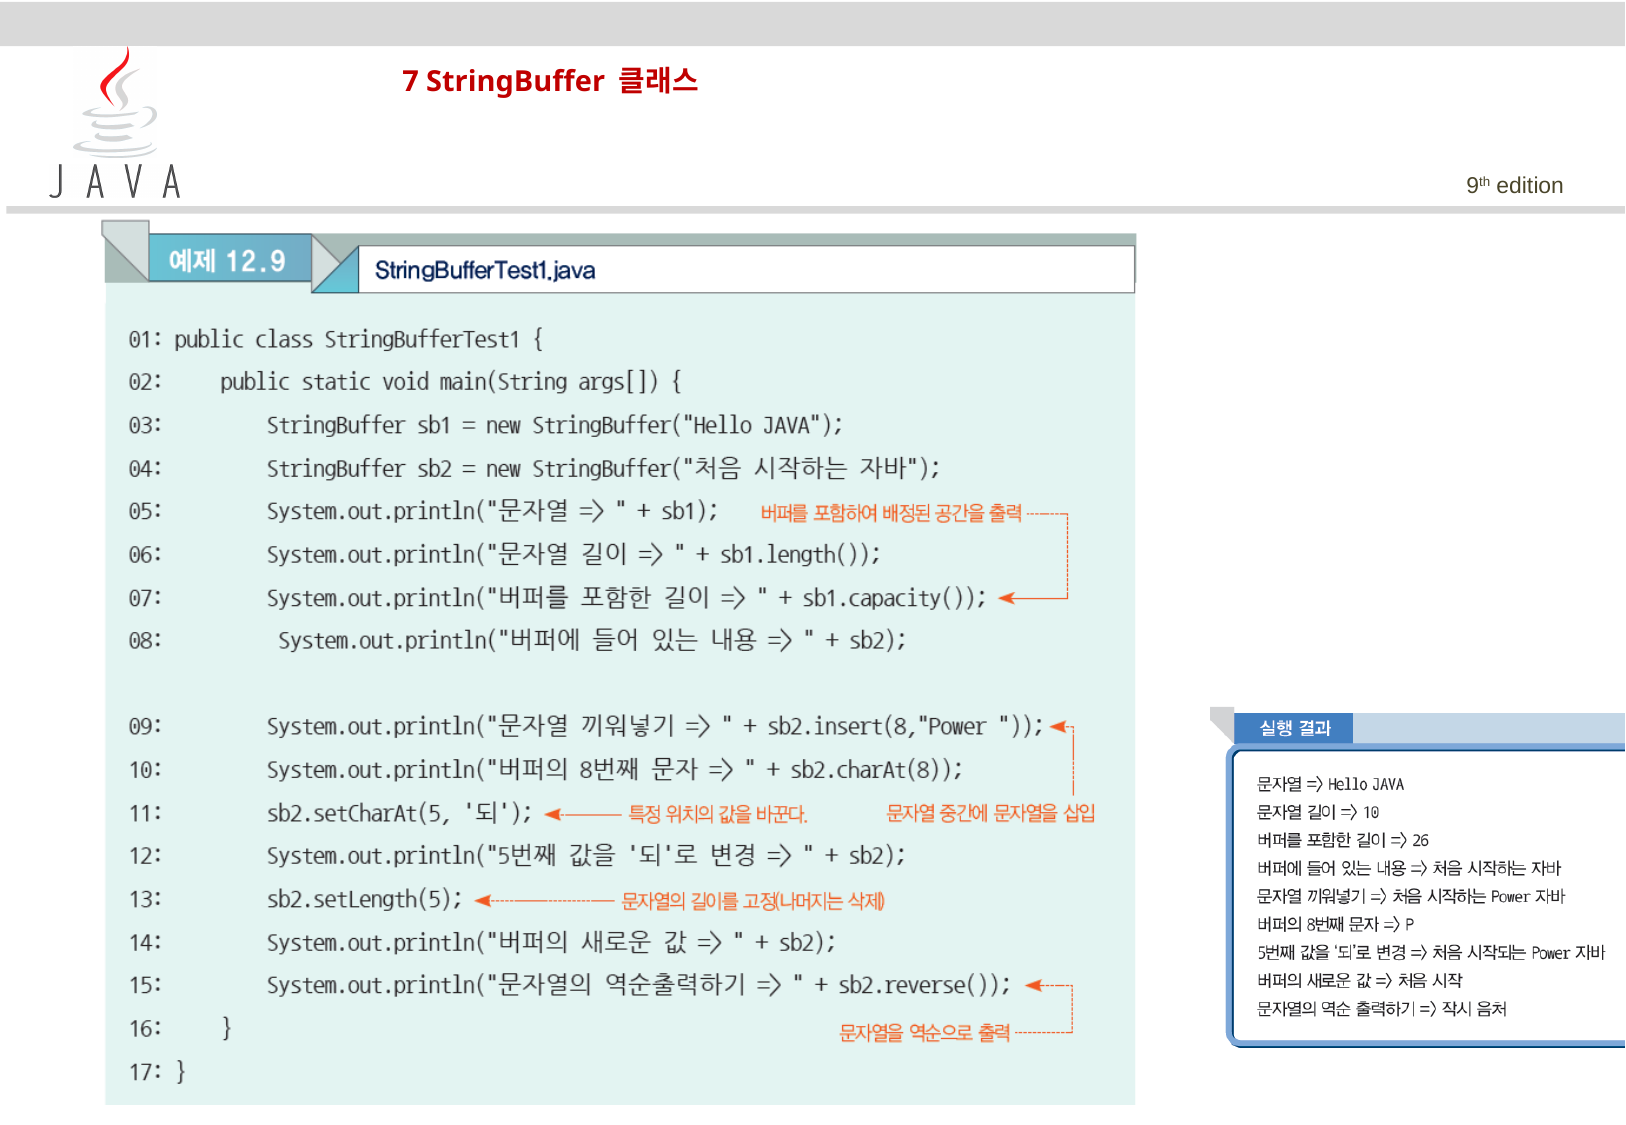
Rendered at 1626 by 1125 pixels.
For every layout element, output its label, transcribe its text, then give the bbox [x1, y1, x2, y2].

picture [73, 46, 157, 158]
picture [49, 164, 180, 198]
title 7 StringBuffer 클래스 [387, 54, 1393, 105]
picture [1210, 699, 1625, 1053]
picture [99, 217, 1140, 1106]
